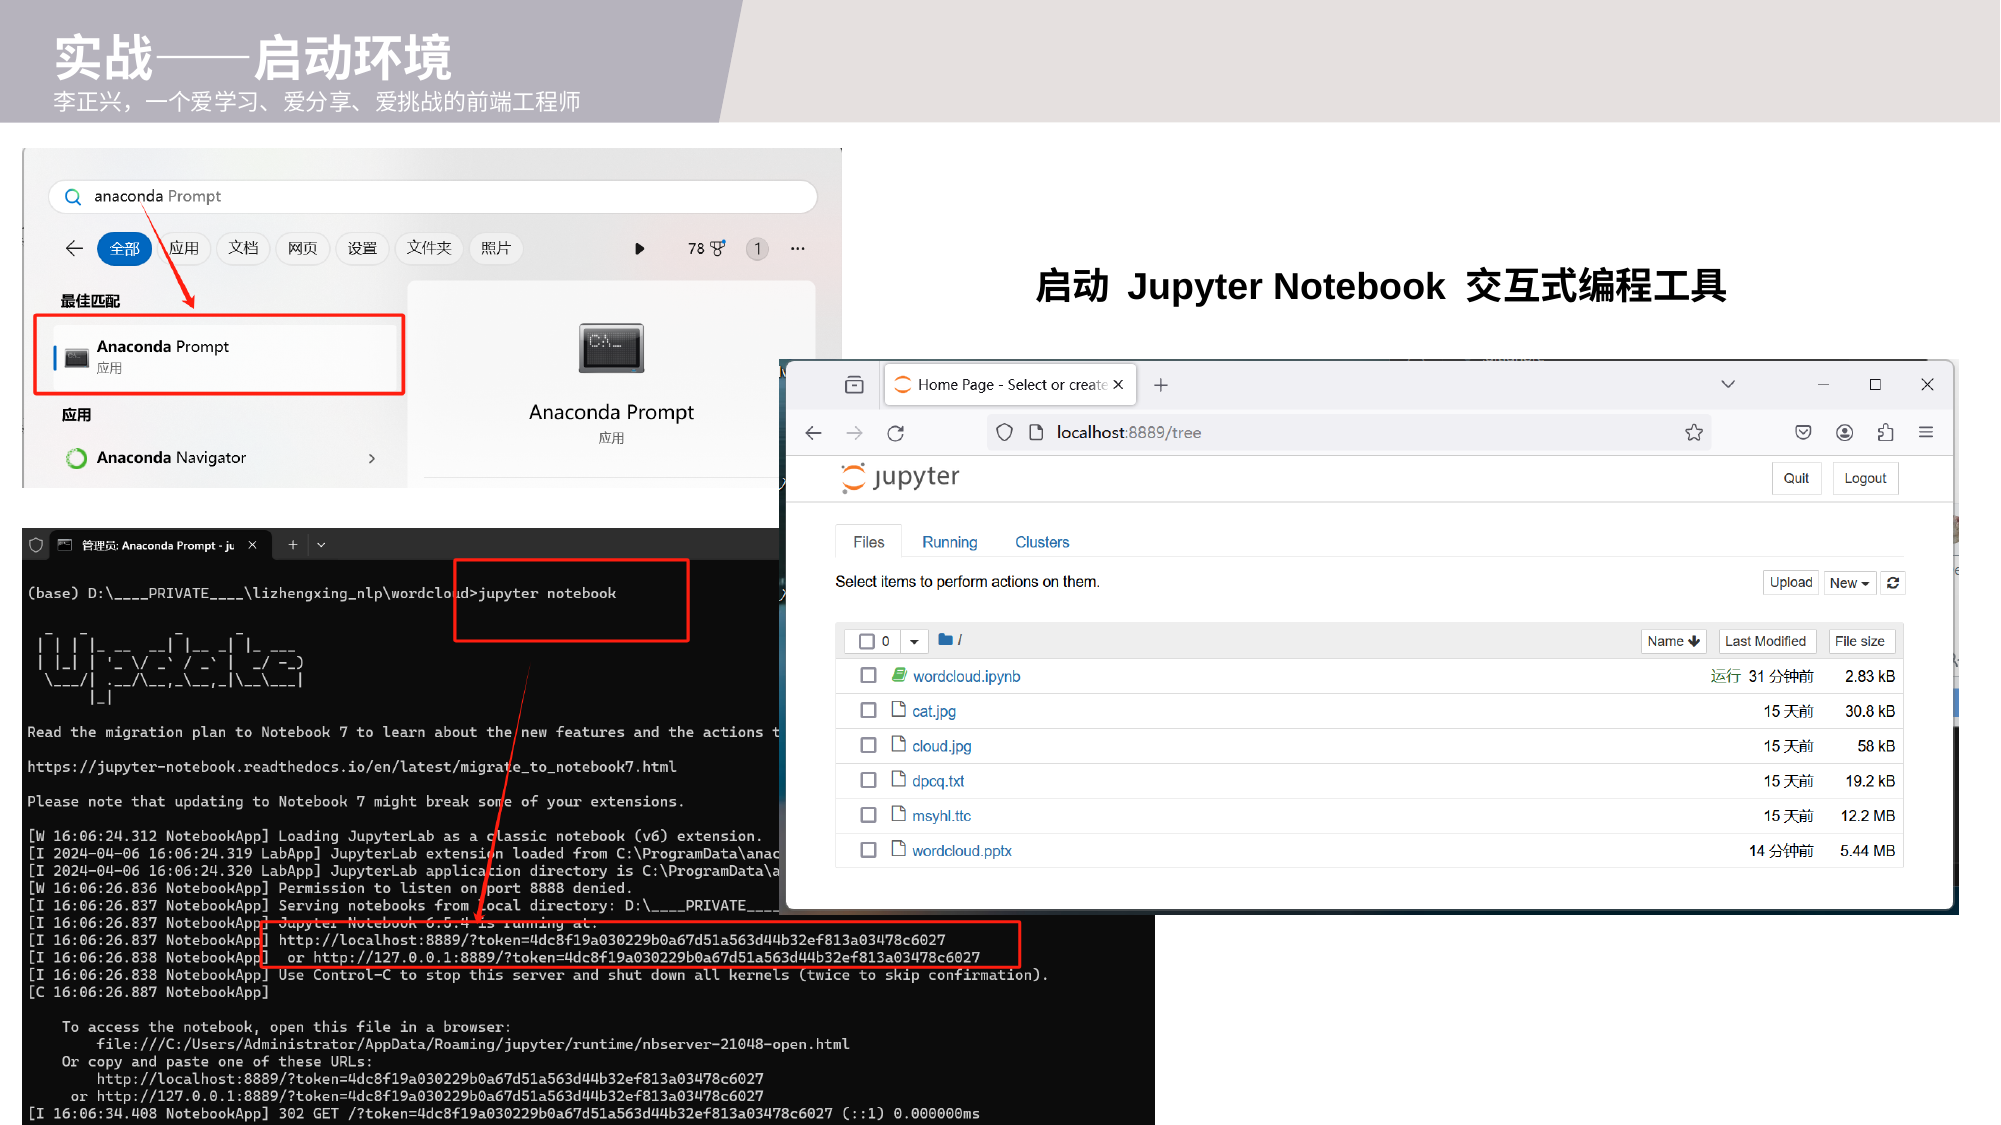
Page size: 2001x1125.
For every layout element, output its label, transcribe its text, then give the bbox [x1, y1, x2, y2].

text_box 启动 Jupyter Notebook 交互式编程工具 [1020, 255, 1743, 315]
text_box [0, 0, 2000, 123]
picture [22, 148, 1959, 1125]
